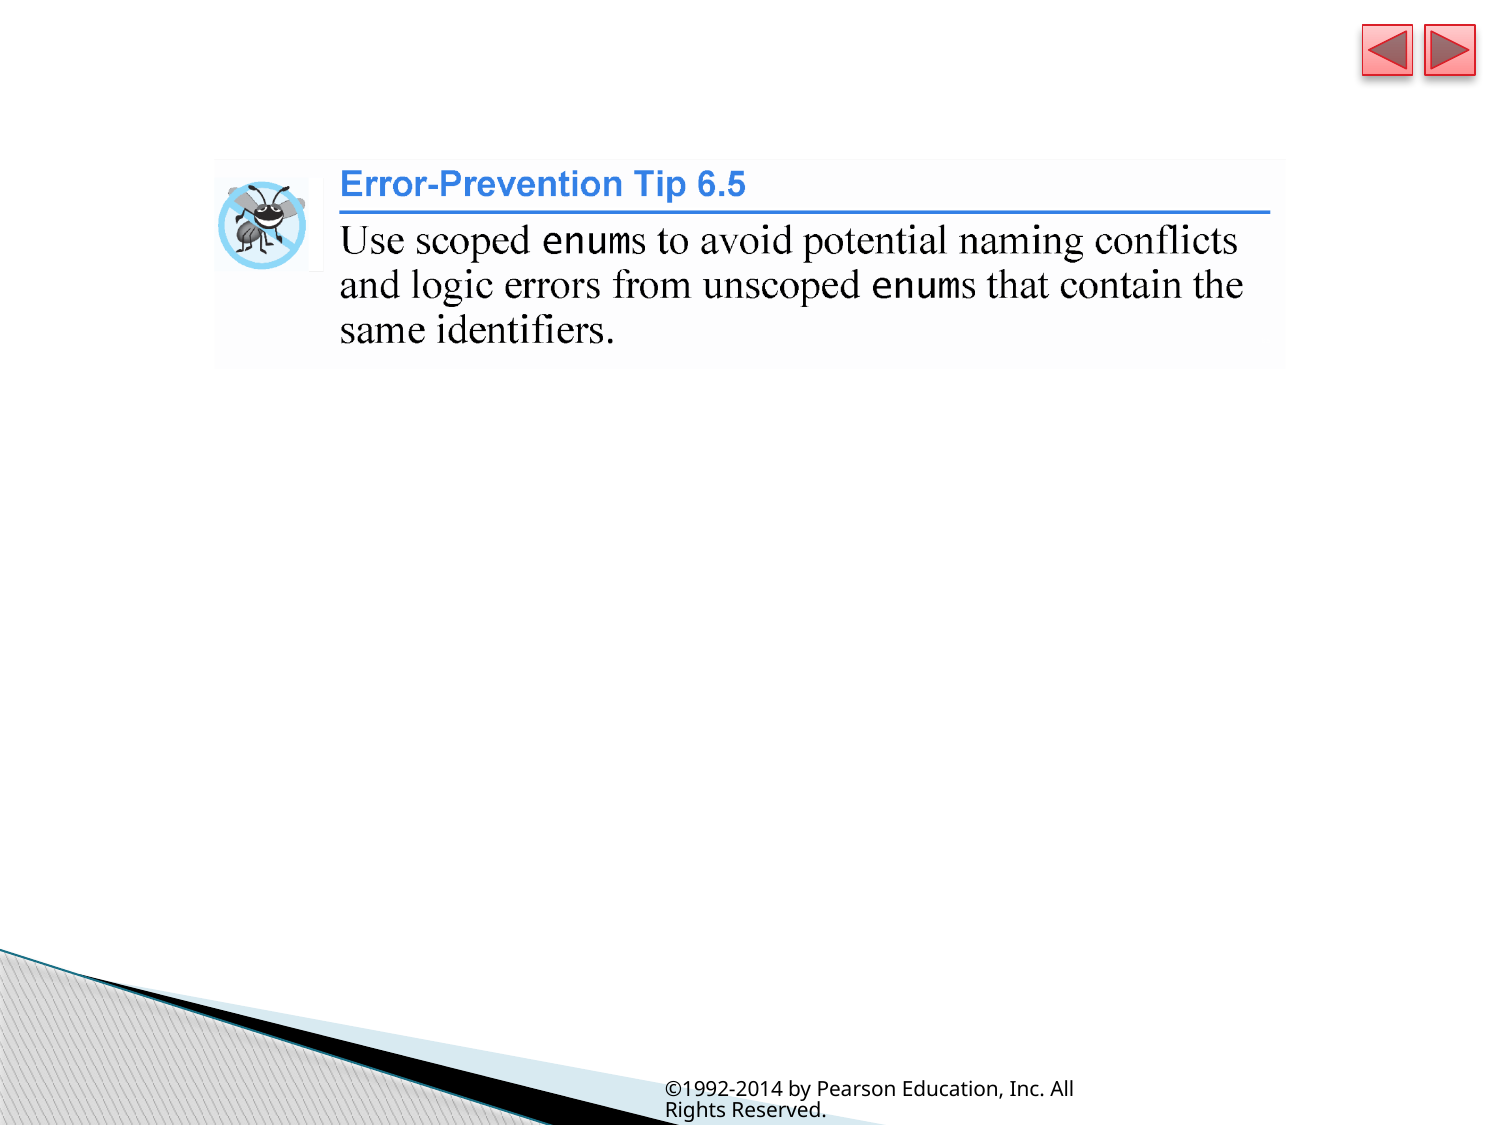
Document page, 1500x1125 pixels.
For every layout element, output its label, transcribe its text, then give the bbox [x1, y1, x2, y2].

picture [0, 106, 1500, 1018]
footer ©1992-2014 by Pearson Education, Inc. All Rights Reserved. [650, 1051, 1105, 1112]
